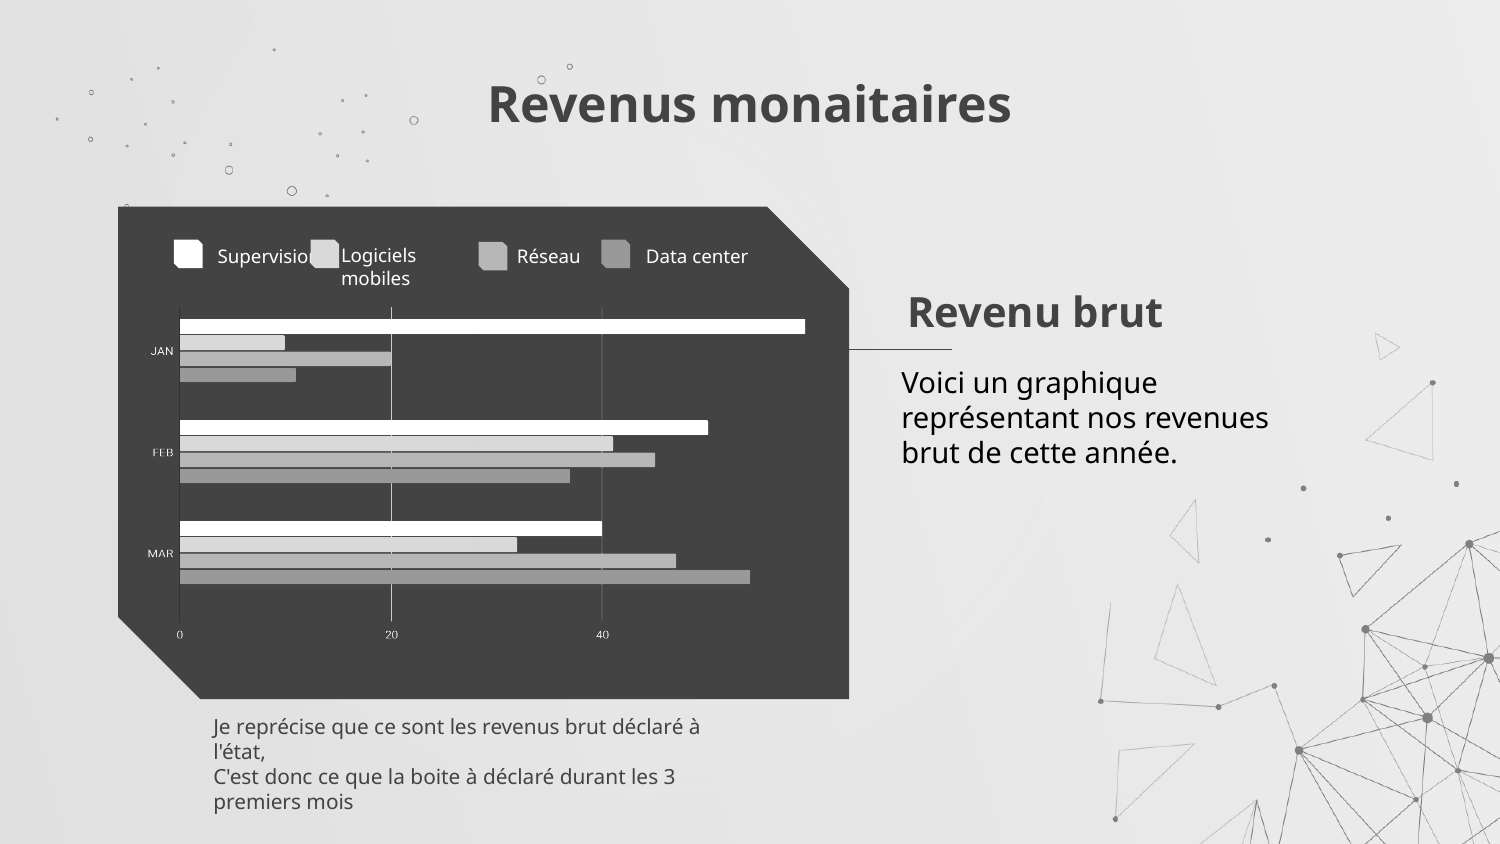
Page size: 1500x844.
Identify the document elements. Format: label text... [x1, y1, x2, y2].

text_box Je reprécise que ce sont les revenus brut déclaré à l'état, C'est donc ce que la boite à déclaré durant les 3 premiers mois [198, 698, 740, 765]
text_box [478, 241, 508, 271]
text_box Revenu brut [892, 245, 1208, 351]
text_box Voici un graphique représentant nos revenues brut de cette année. [886, 349, 1346, 585]
text_box [601, 239, 631, 269]
title Revenus monaitaires [322, 57, 1178, 214]
text_box [173, 239, 203, 269]
picture [0, 0, 1500, 844]
text_box [198, 358, 850, 700]
text_box Data center [630, 230, 787, 282]
text_box Réseau [501, 230, 630, 282]
text_box [118, 206, 850, 630]
text_box Supervision [202, 230, 359, 282]
text_box Logiciels mobiles [326, 228, 483, 281]
text_box [310, 239, 340, 269]
